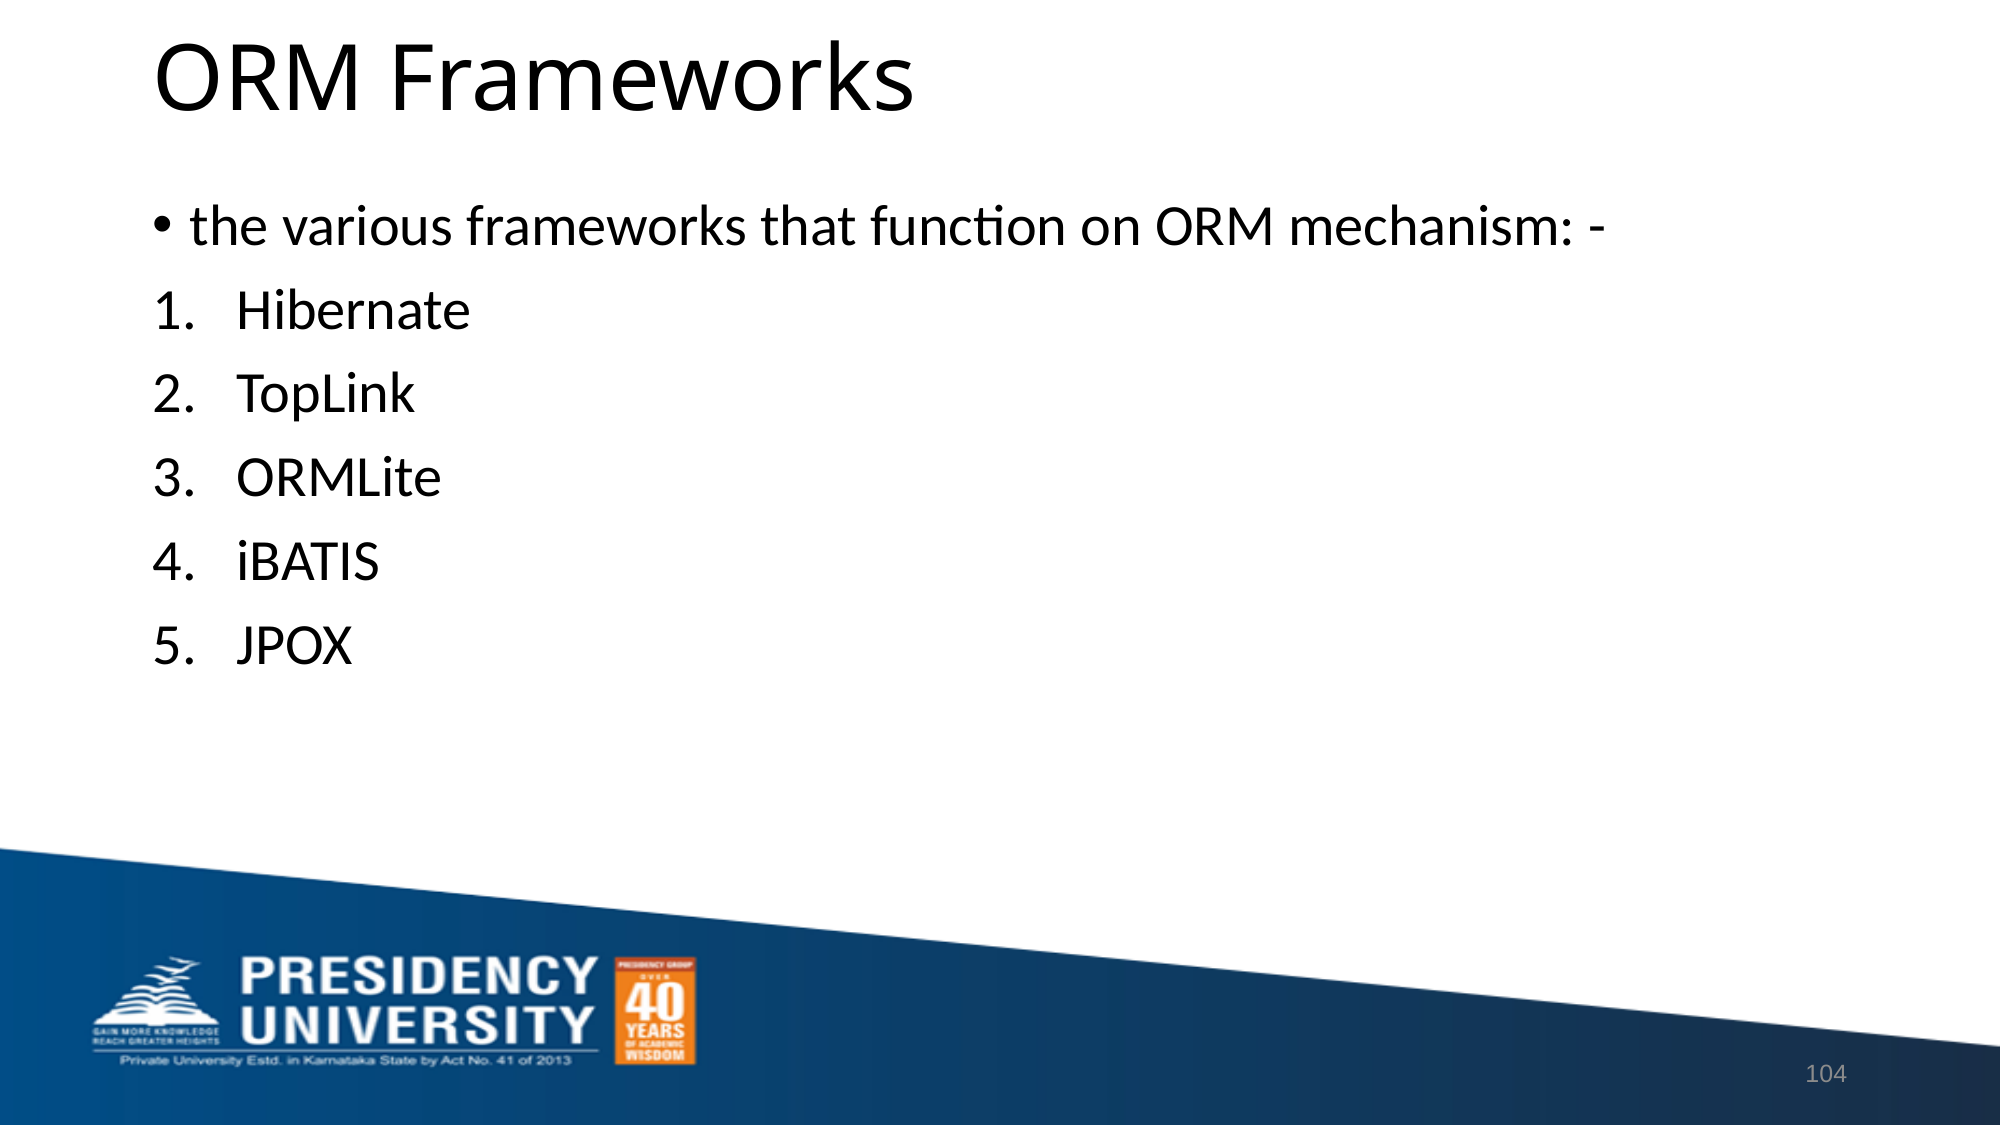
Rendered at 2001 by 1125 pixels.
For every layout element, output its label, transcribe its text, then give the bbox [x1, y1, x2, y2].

picture [0, 845, 2000, 1125]
title ORM Frameworks [137, 59, 1863, 187]
slide_number 104 [1412, 1042, 1863, 1103]
list the various frameworks that function on ORM mechanism: - Hibernate TopLink ORMLite iBATIS JPOX [137, 187, 1863, 1014]
